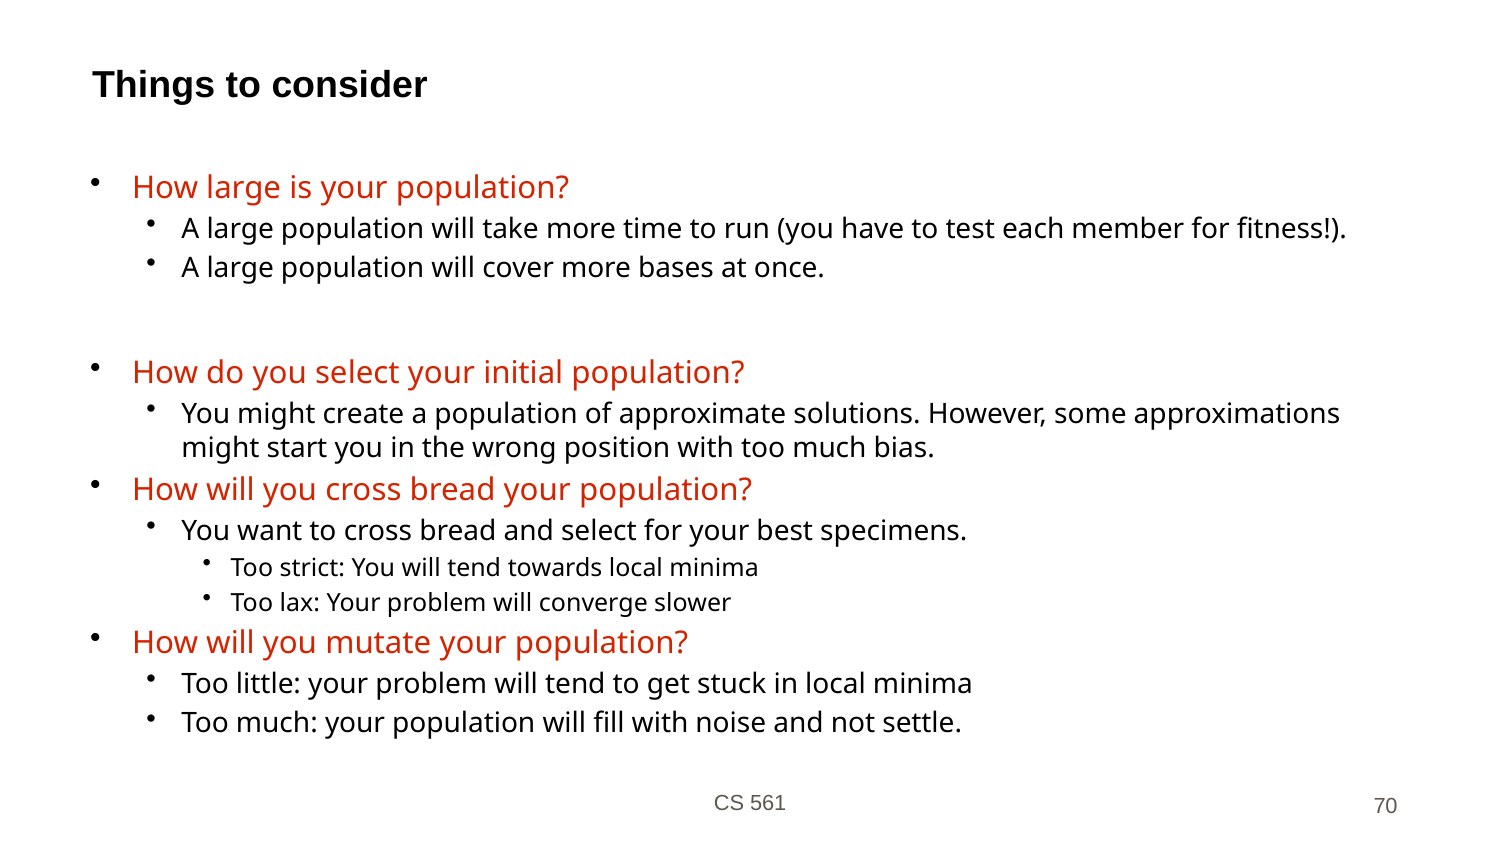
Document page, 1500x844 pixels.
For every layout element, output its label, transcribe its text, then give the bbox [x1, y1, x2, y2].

list How large is your population? A large population will take more time to run (you have to test each member for fitness!). A large population will cover more bases at once. How do you select your initial population? You might create a population of approximate solutions. However, some approximations might start you in the wrong position with too much bias. How will you cross bread your population? You want to cross bread and select for your best specimens. Too strict: You will tend towards local minima Too lax: Your problem will converge slower How will you mutate your population? Too little: your problem will tend to get stuck in local minima Too much: your population will fill with noise and not settle. [74, 159, 1417, 746]
footer CS 561 [512, 766, 988, 823]
slide_number 70 [1099, 768, 1413, 826]
title Things to consider [76, 27, 1415, 113]
